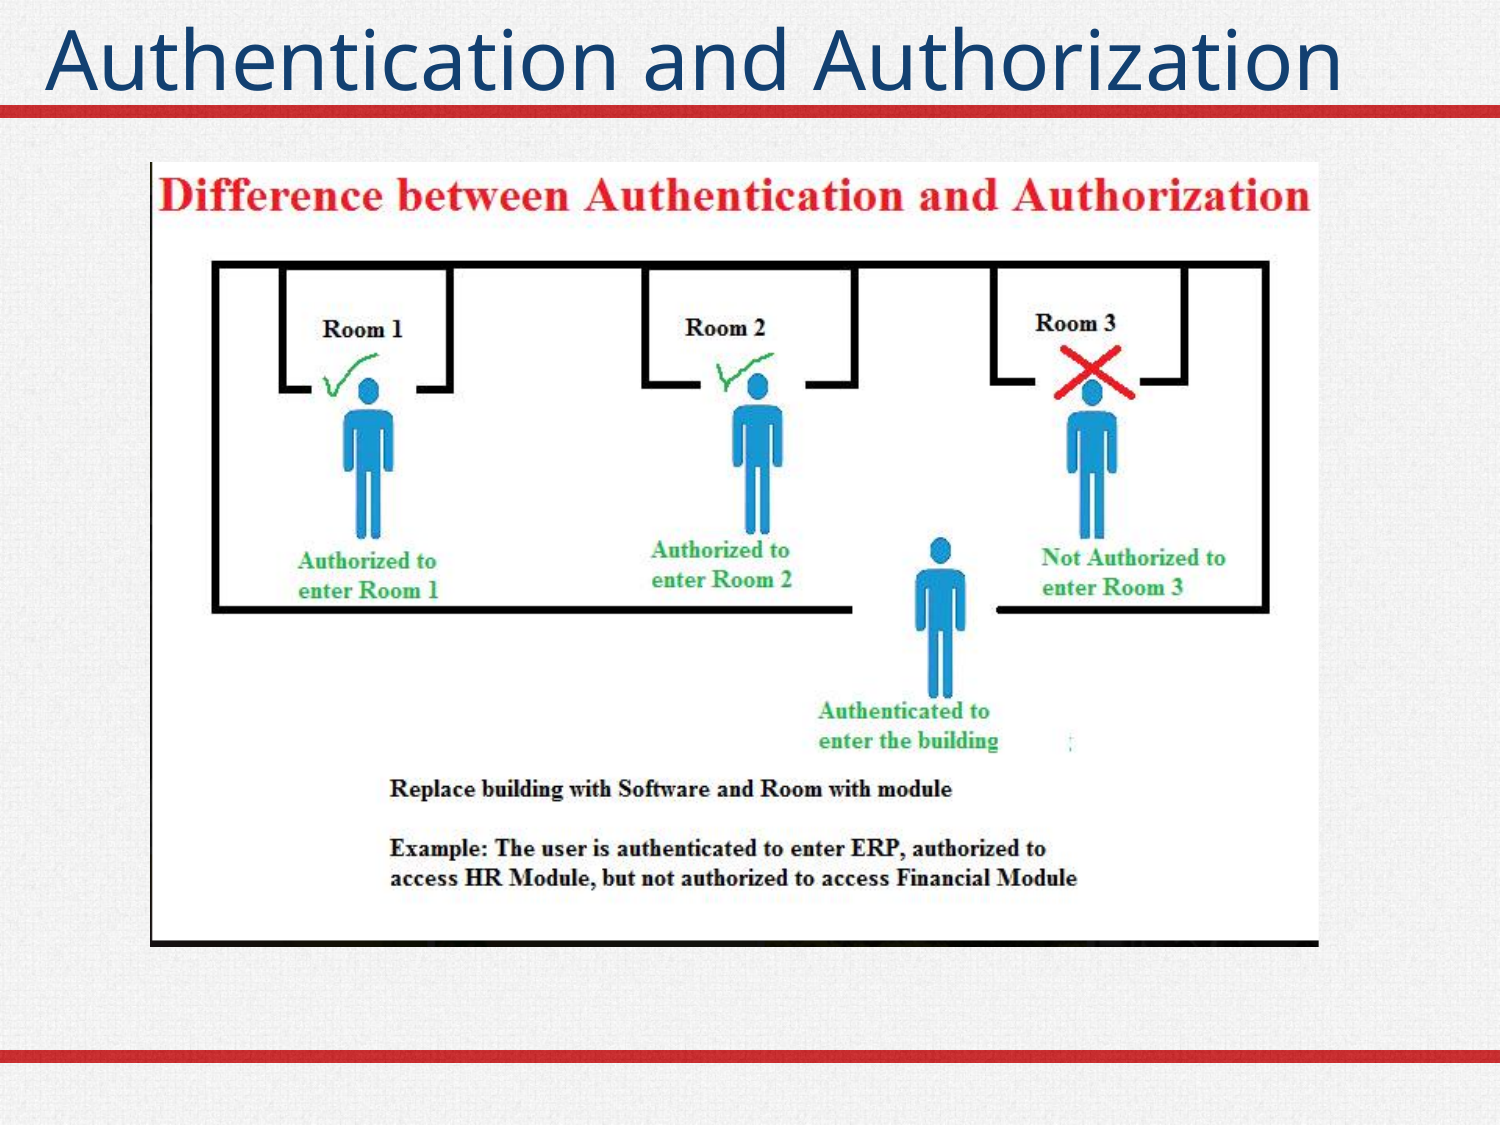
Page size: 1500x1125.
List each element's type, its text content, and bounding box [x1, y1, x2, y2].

picture [0, 117, 1500, 1125]
title Authentication and Authorization [0, 0, 1500, 117]
